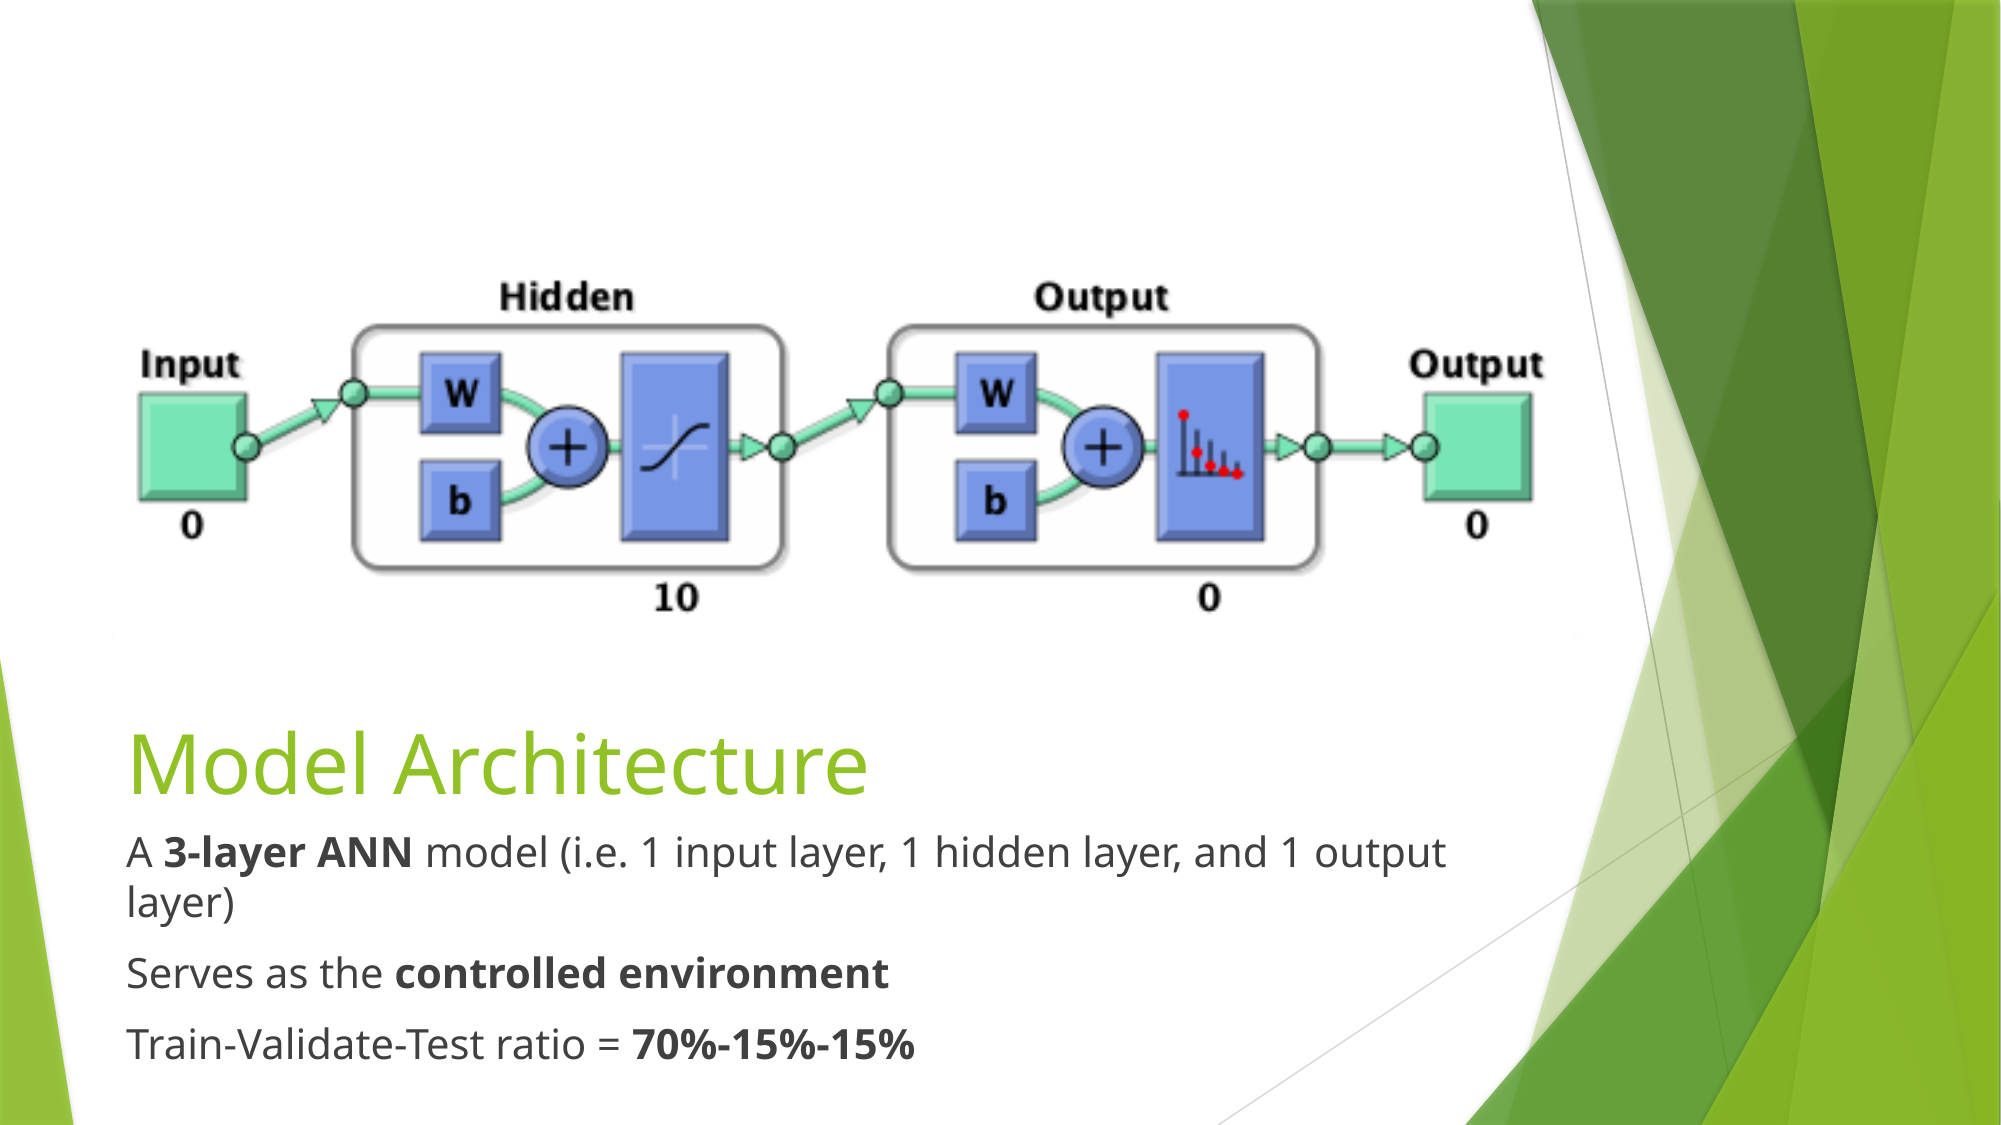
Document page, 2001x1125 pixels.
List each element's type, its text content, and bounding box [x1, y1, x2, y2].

list A 3-layer ANN model (i.e. 1 input layer, 1 hidden layer, and 1 output layer) Serves as the controlled environment Train-Validate-Test ratio = 70%-15%-15% [111, 818, 1578, 1050]
title Model Architecture [111, 725, 1522, 818]
picture [110, 243, 1578, 644]
